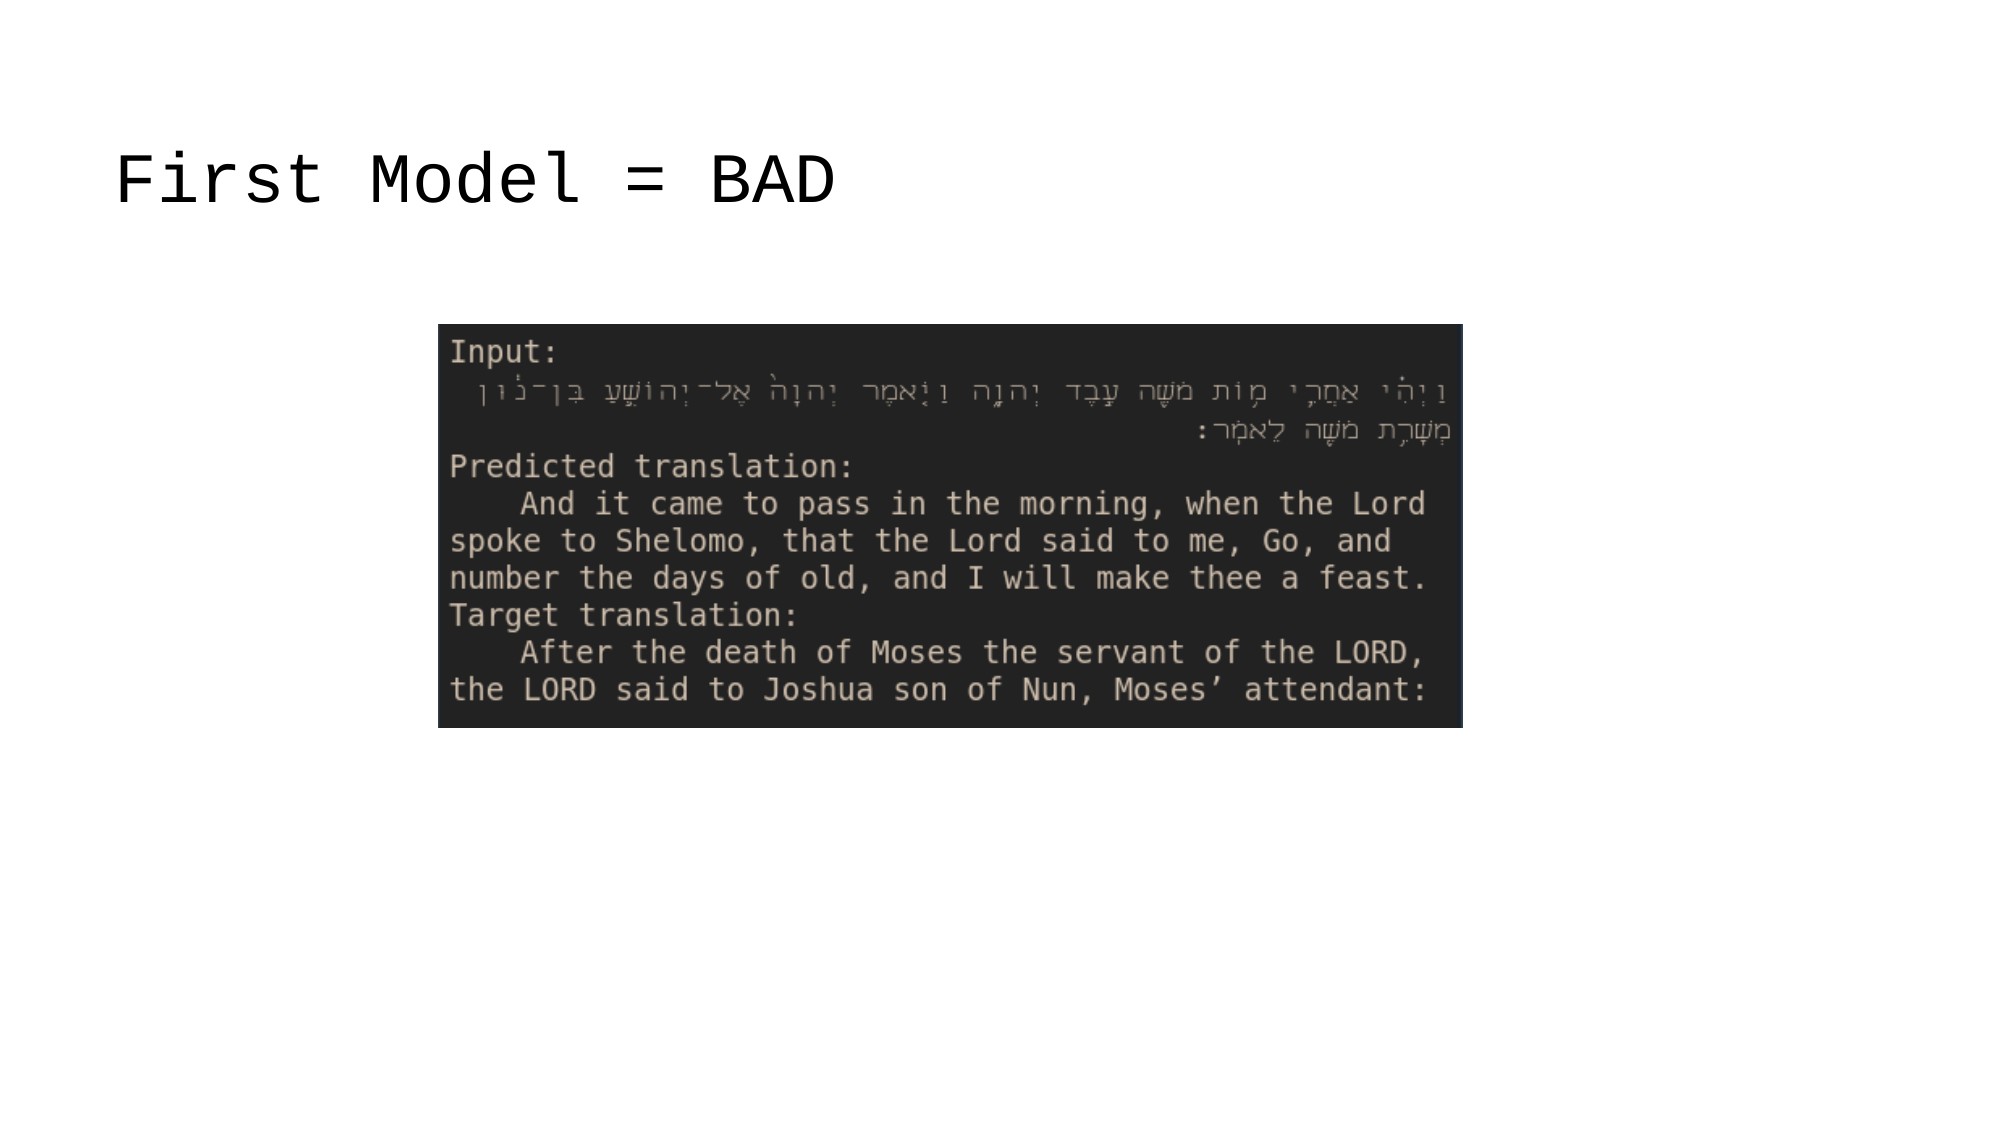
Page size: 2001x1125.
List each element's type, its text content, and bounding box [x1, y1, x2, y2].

title First Model = BAD [99, 112, 1294, 225]
picture [438, 324, 1463, 729]
